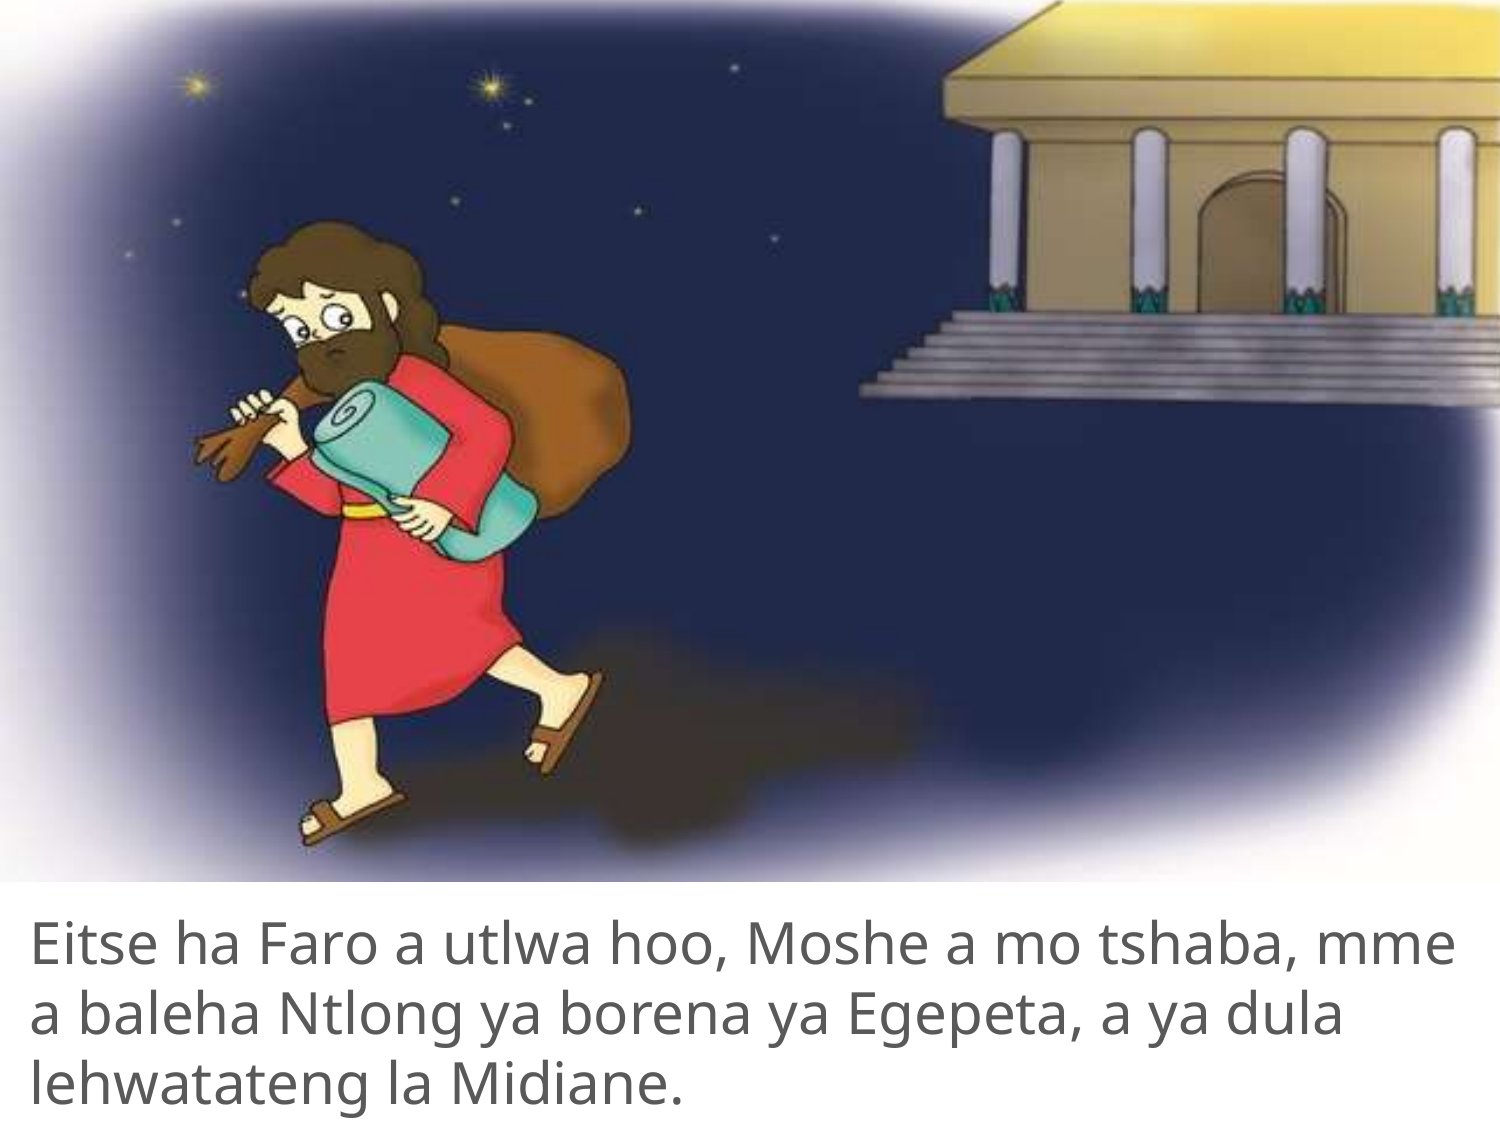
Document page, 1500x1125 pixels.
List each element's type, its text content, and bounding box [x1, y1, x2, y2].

picture [0, 0, 1500, 882]
text_box Eitse ha Faro a utlwa hoo, Moshe a mo tshaba, mme a baleha Ntlong ya borena ya Egepeta, a ya dula lehwatateng la Midiane. [14, 898, 1486, 1124]
